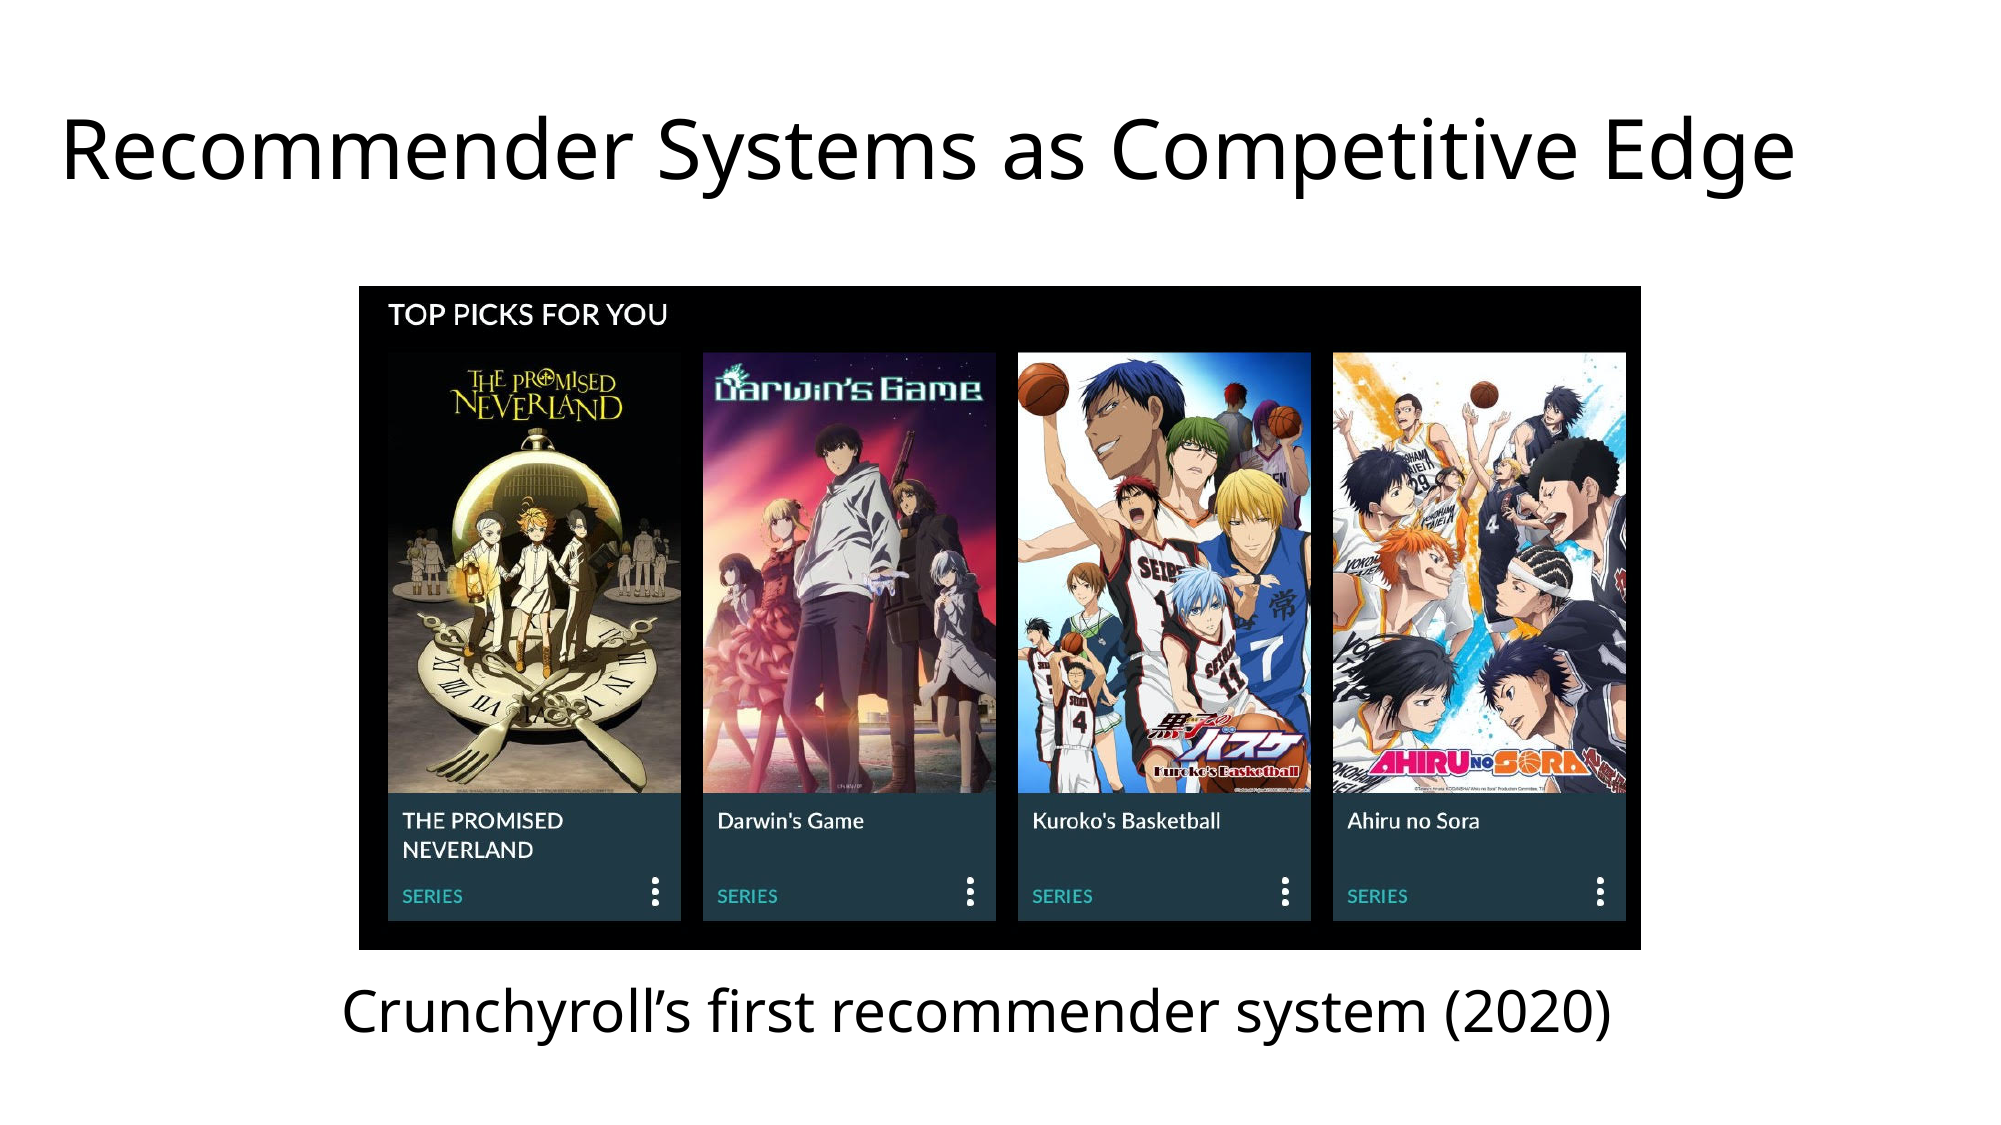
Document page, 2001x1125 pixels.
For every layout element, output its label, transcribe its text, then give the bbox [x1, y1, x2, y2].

list Crunchyroll’s first recommender system (2020) [326, 974, 1674, 1062]
title Recommender Systems as Competitive Edge [44, 43, 1962, 262]
picture [359, 286, 1641, 950]
